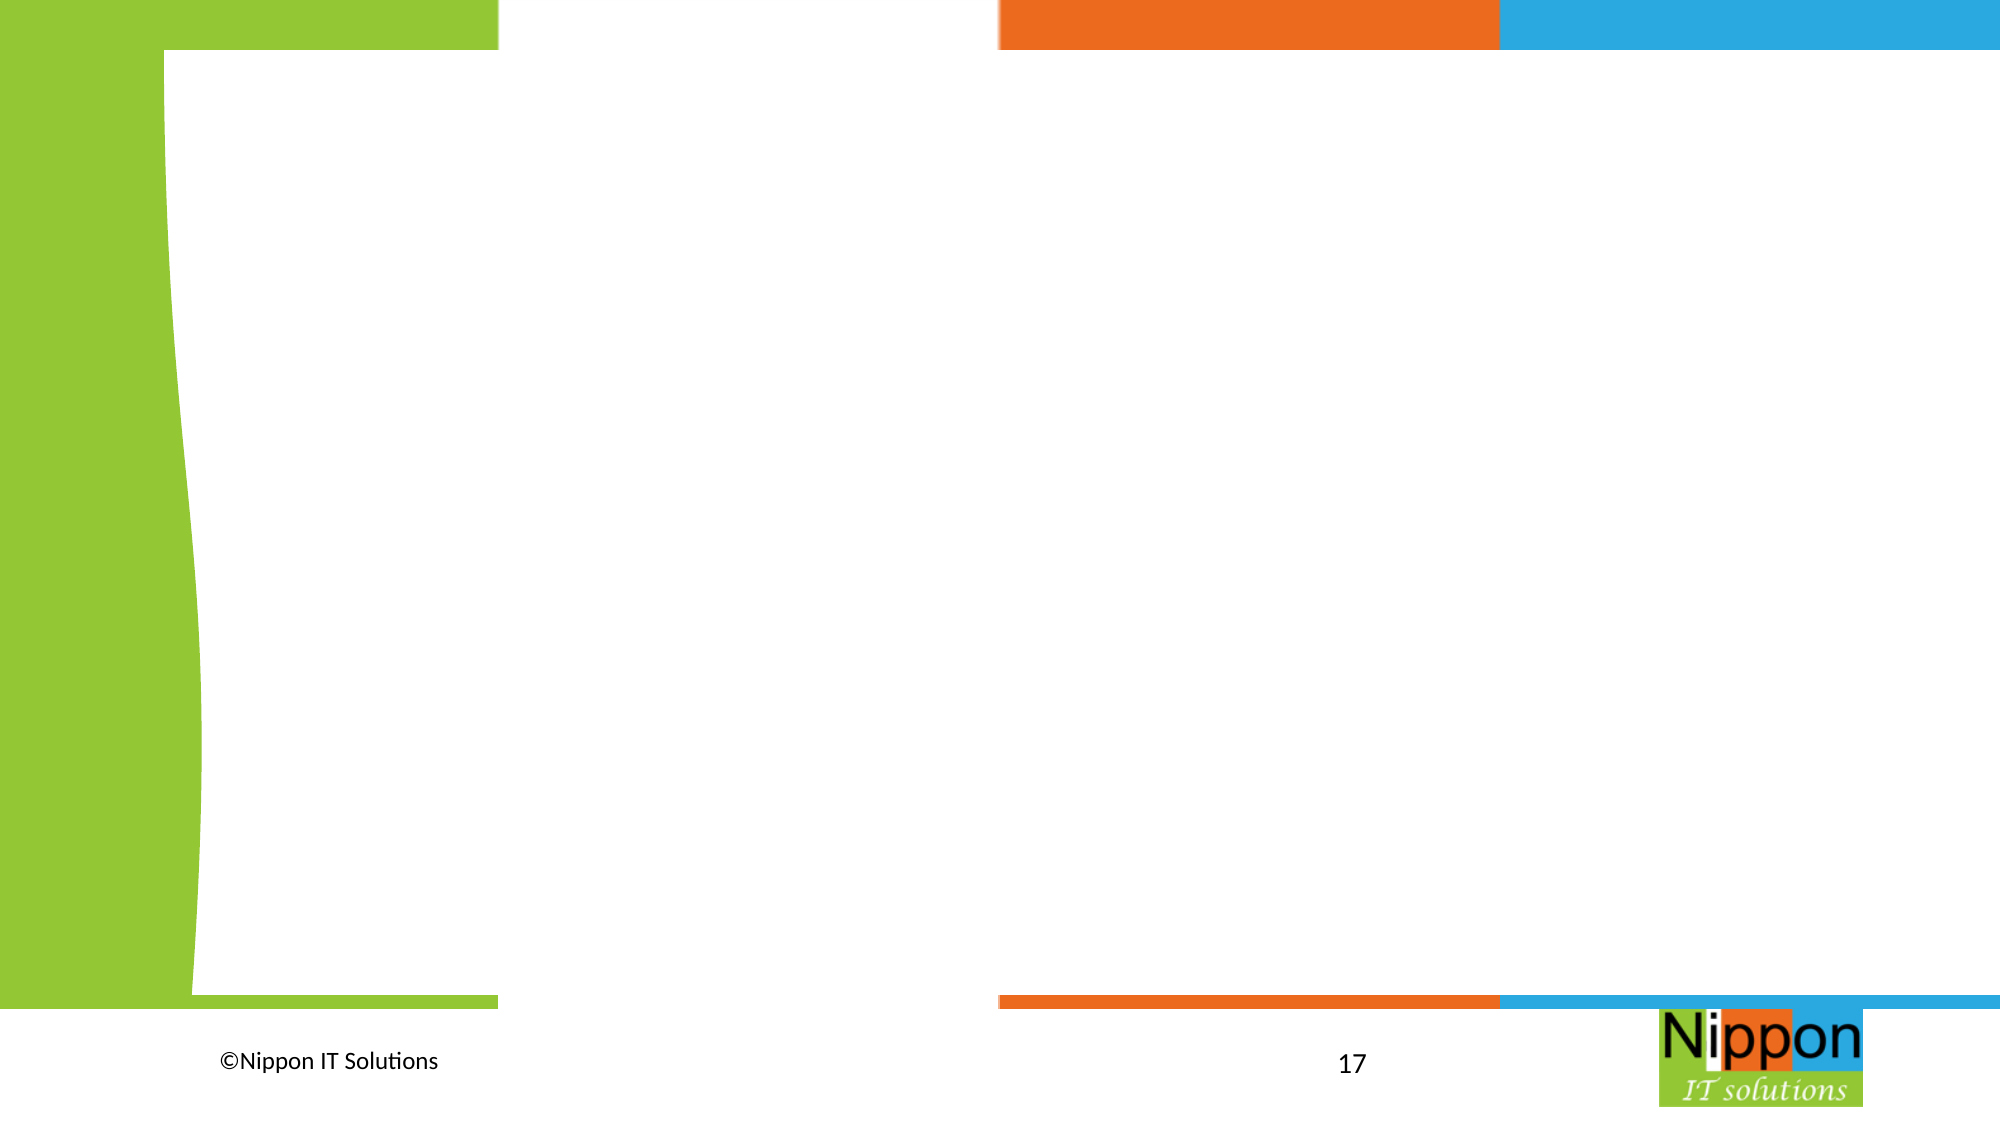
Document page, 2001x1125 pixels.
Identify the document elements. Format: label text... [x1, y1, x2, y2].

slide_number 17 [1322, 1037, 1483, 1098]
picture [0, 995, 2000, 1107]
picture [0, 0, 2000, 50]
footer ©Nippon IT Solutions [204, 1037, 1061, 1098]
